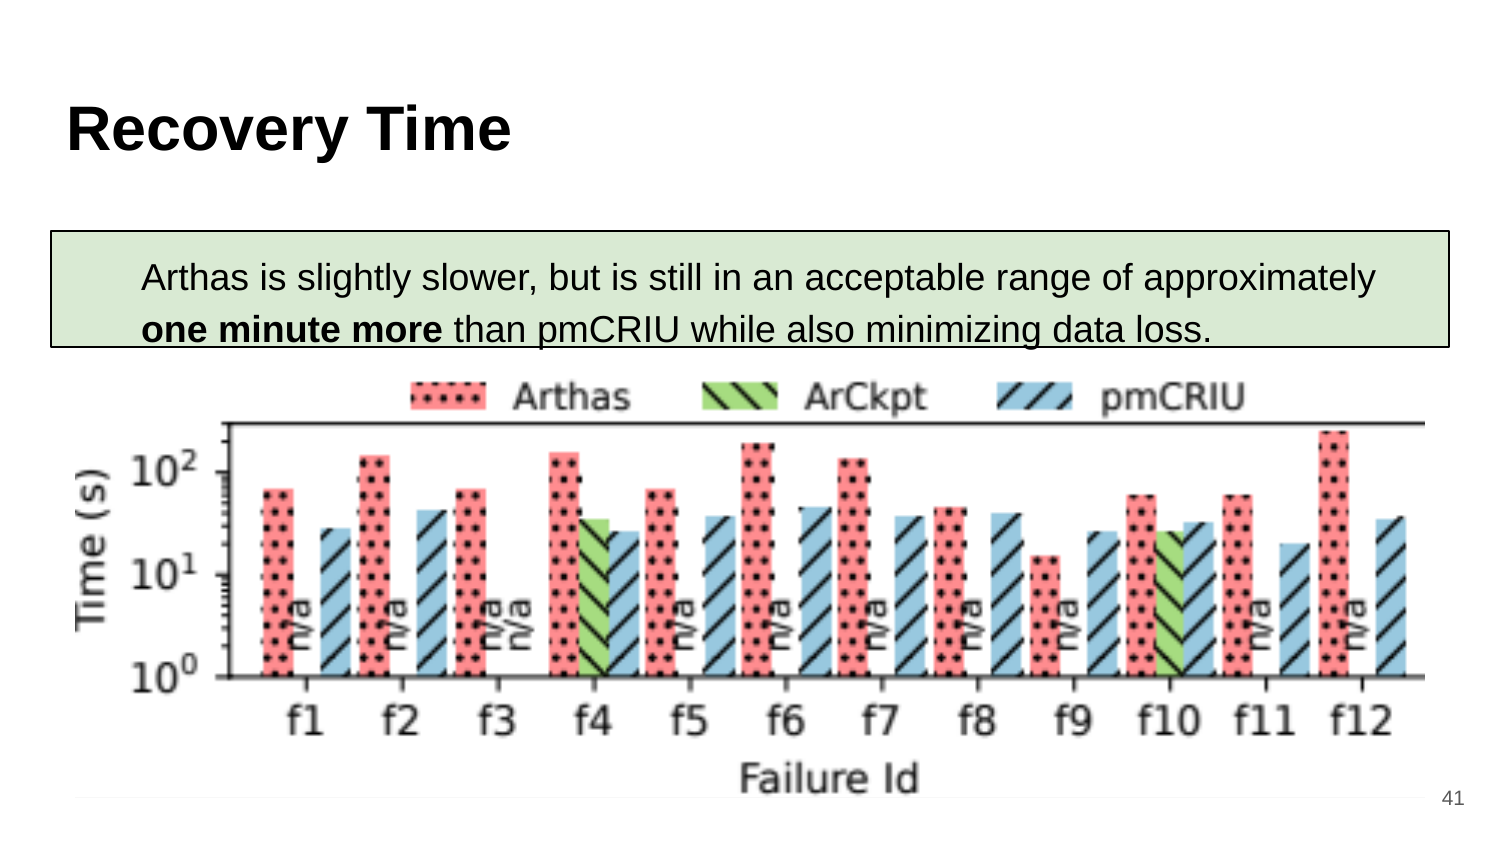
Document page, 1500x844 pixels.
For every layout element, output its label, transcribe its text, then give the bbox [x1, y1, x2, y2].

list Arthas is slightly slower, but is still in an acceptable range of approximately one minute more than pmCRIU while also minimizing data loss. [51, 231, 1449, 348]
title Recovery Time [51, 72, 1449, 167]
picture [74, 365, 1426, 798]
slide_number 41 [1389, 764, 1480, 830]
